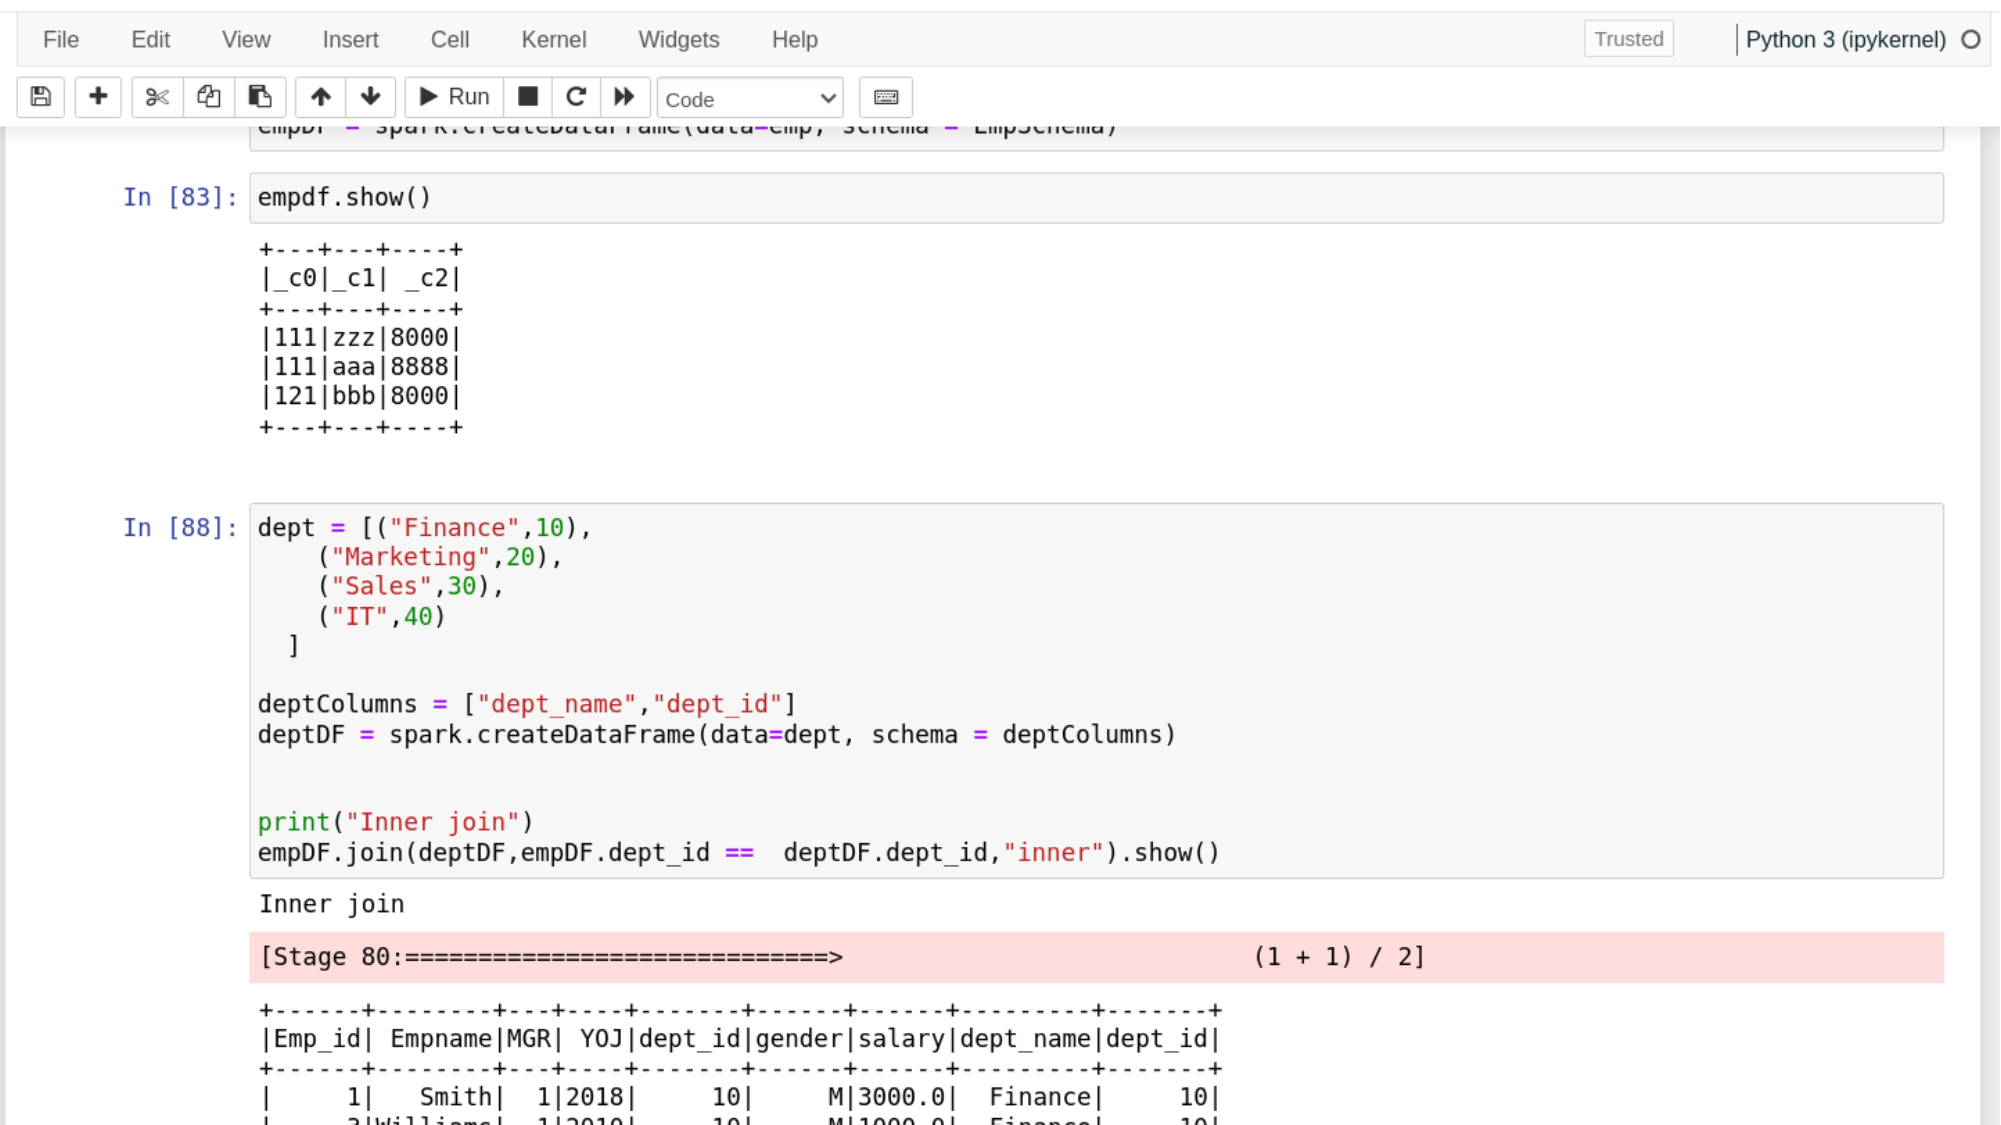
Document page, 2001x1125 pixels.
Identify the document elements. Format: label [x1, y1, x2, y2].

list [0, 0, 2000, 1125]
